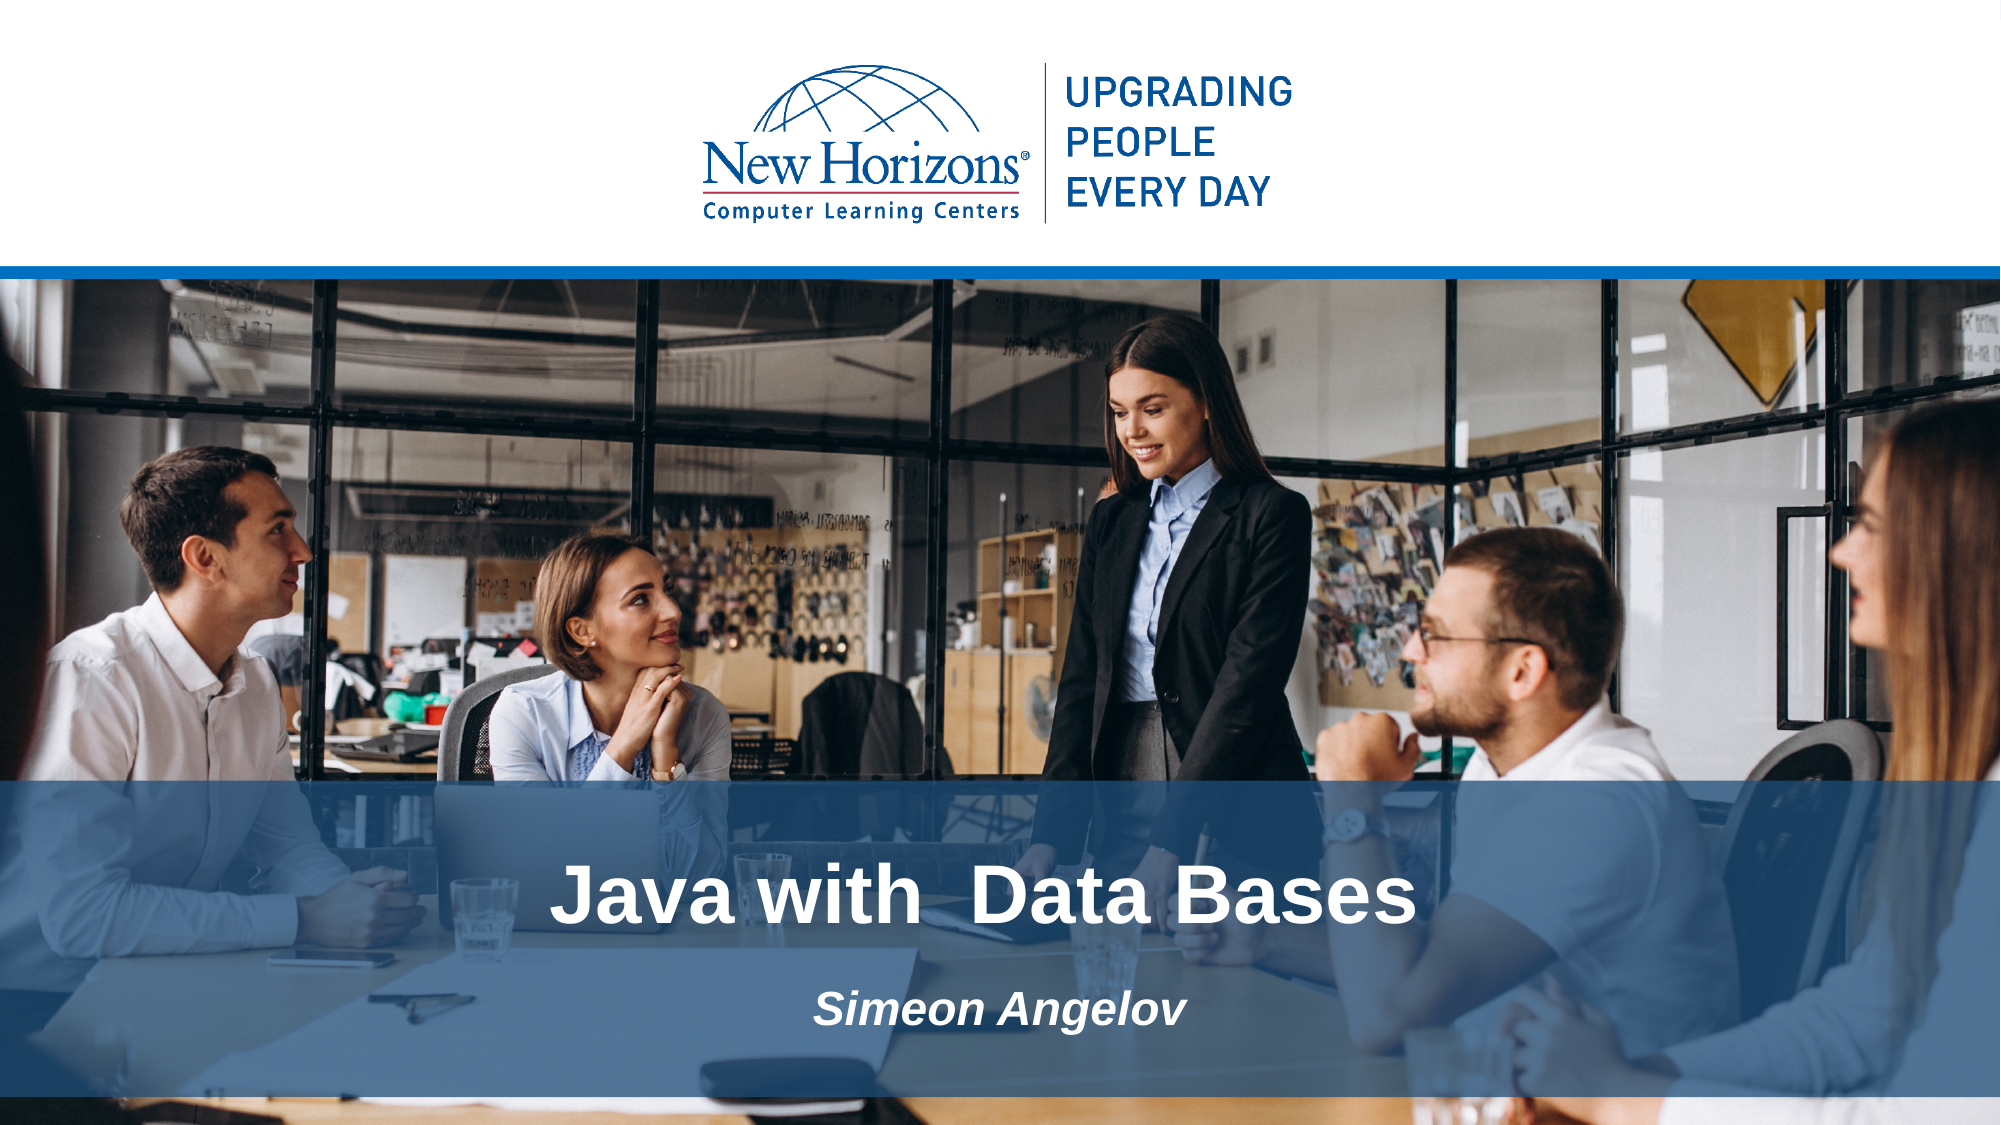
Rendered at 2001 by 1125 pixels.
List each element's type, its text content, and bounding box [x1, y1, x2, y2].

picture [698, 55, 1302, 226]
picture [0, 1098, 2000, 1125]
picture [0, 279, 2000, 780]
title Java with Data Bases [0, 827, 1996, 949]
subtitle Simeon Angelov [0, 976, 2000, 1044]
